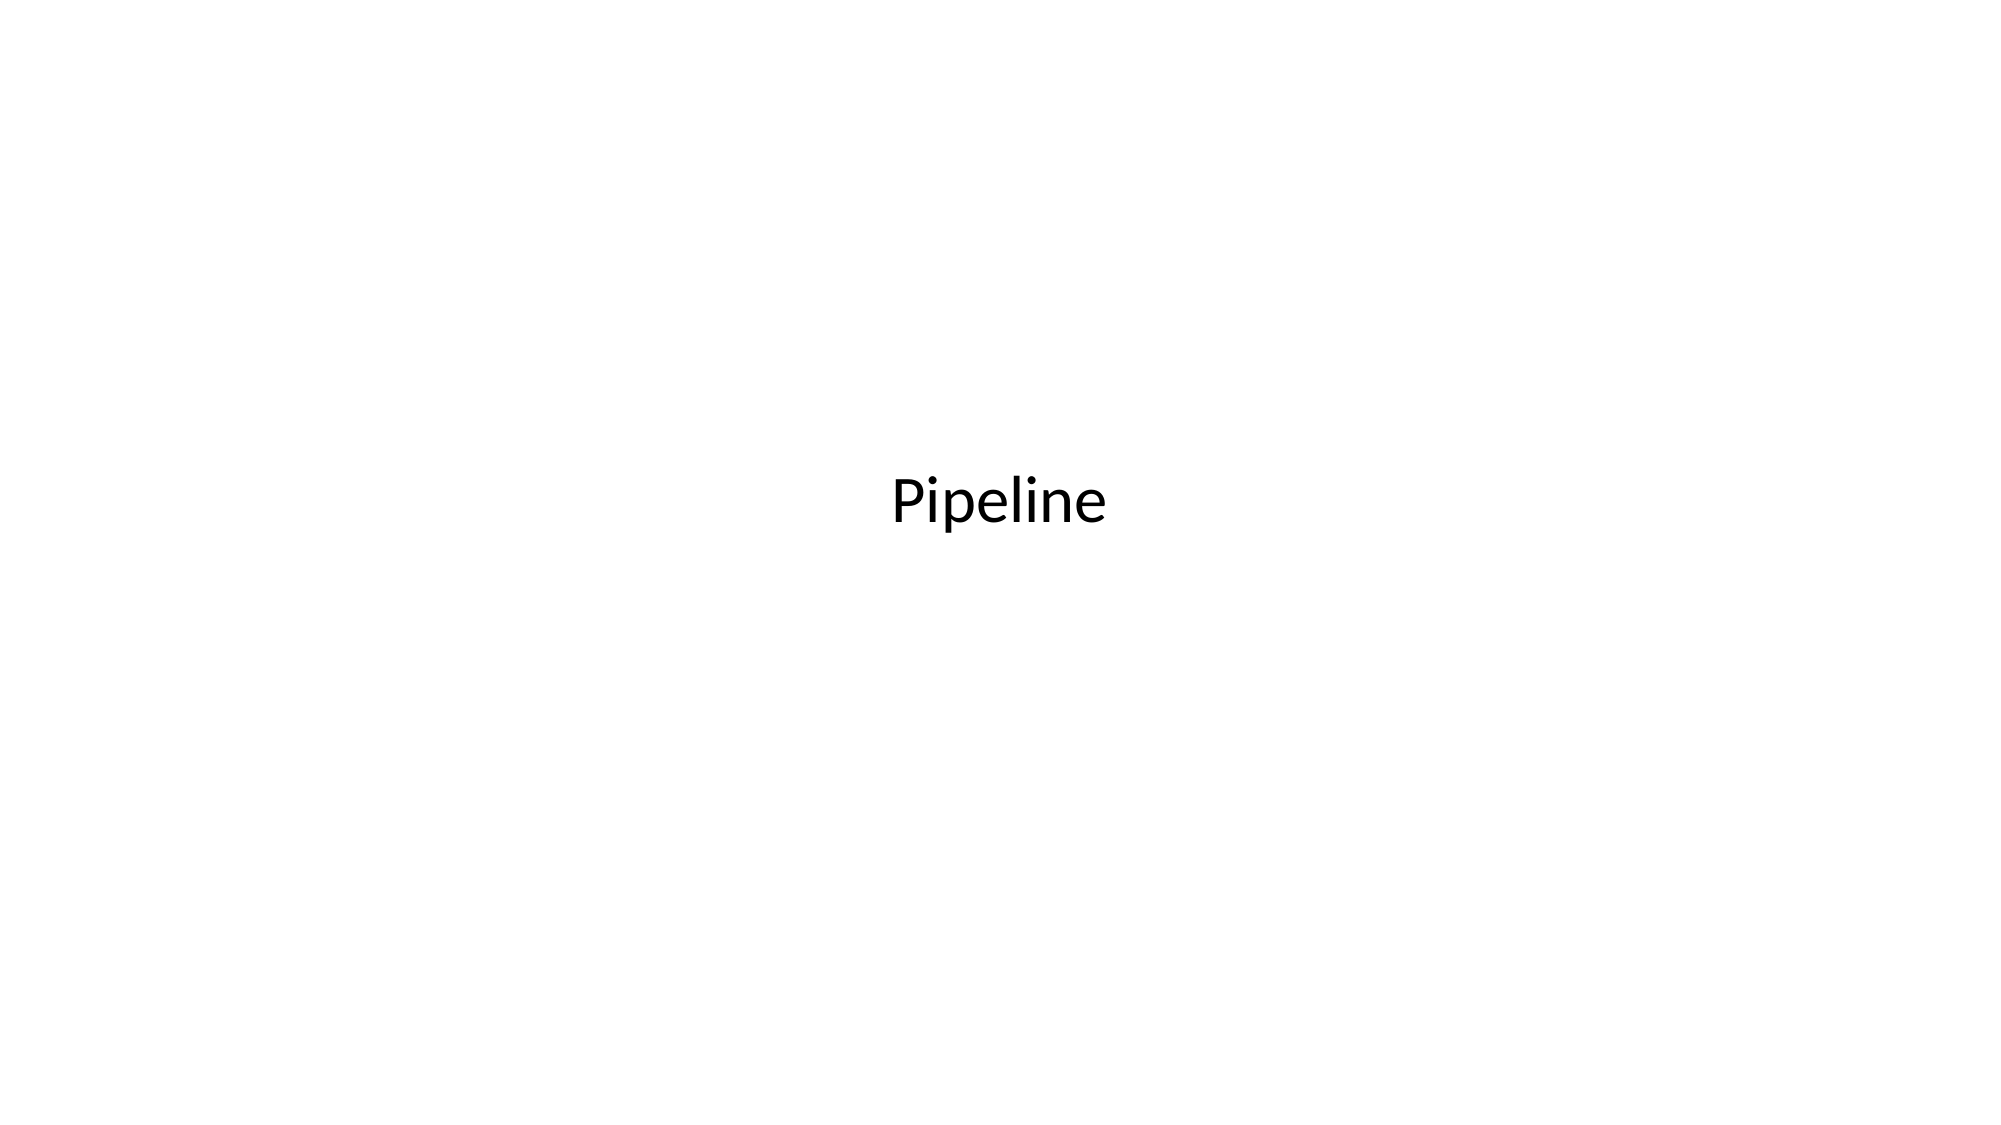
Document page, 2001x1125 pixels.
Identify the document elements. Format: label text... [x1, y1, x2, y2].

text_box Pipeline [876, 448, 1124, 543]
